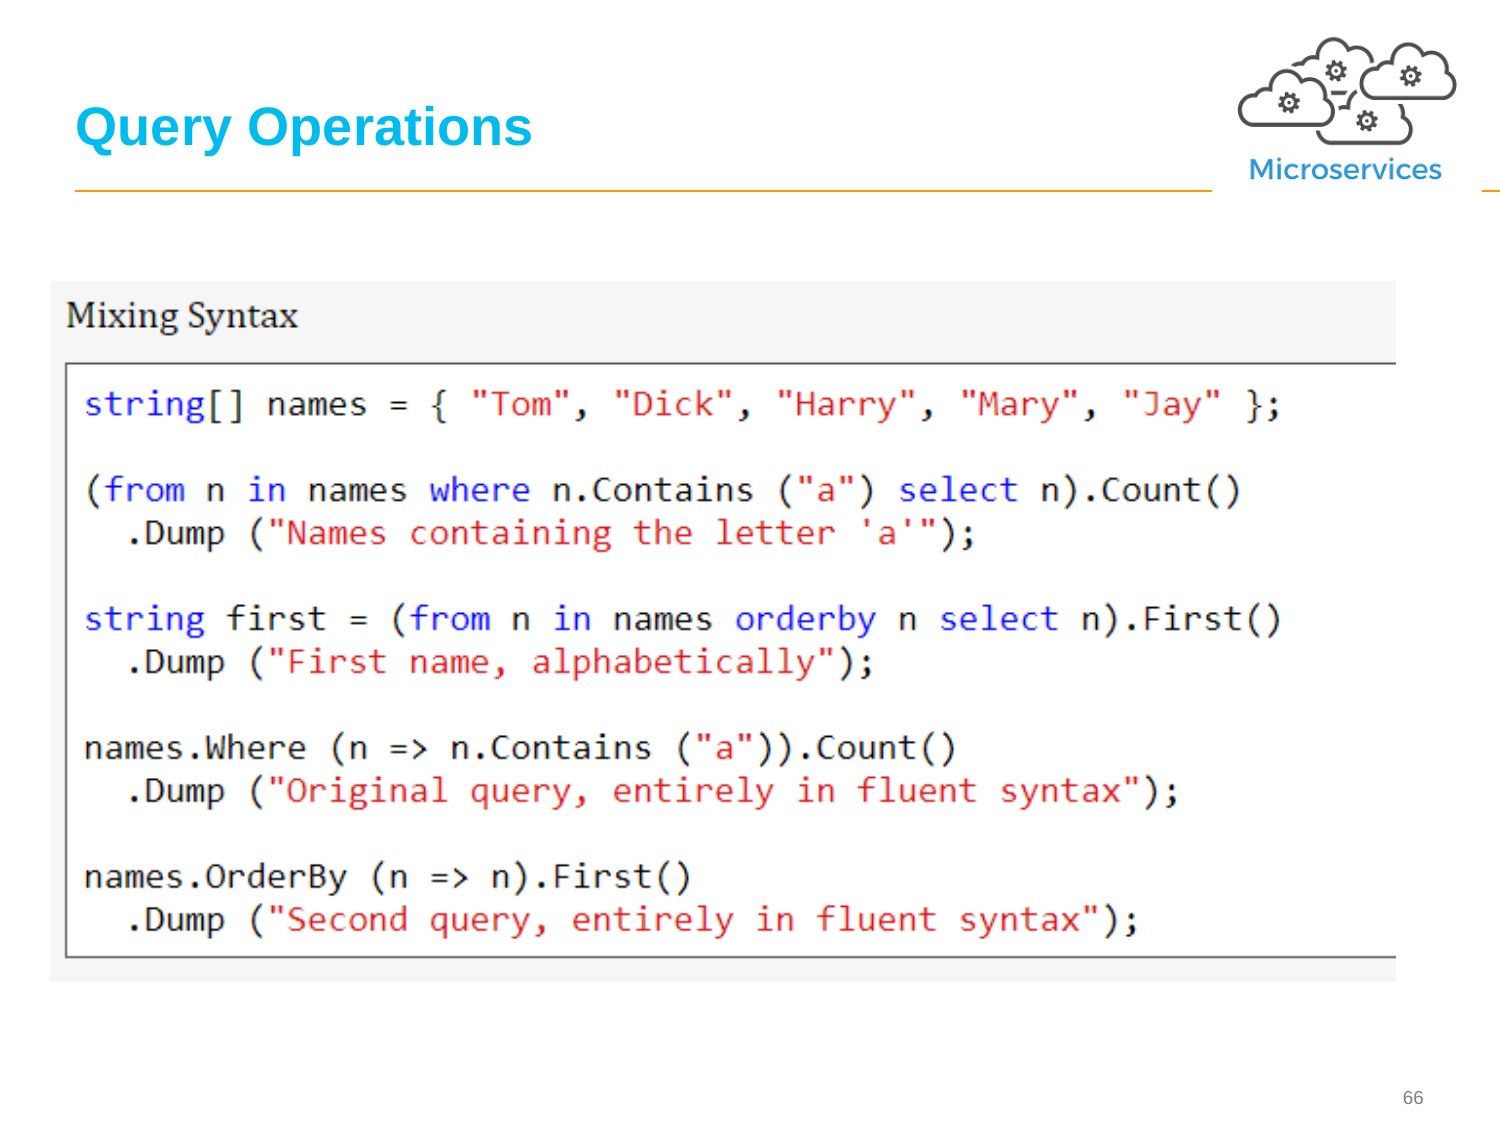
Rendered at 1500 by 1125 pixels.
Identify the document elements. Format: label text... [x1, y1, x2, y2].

picture [1212, 1, 1482, 203]
title Query Operations [75, 27, 1422, 157]
picture [49, 281, 1397, 982]
